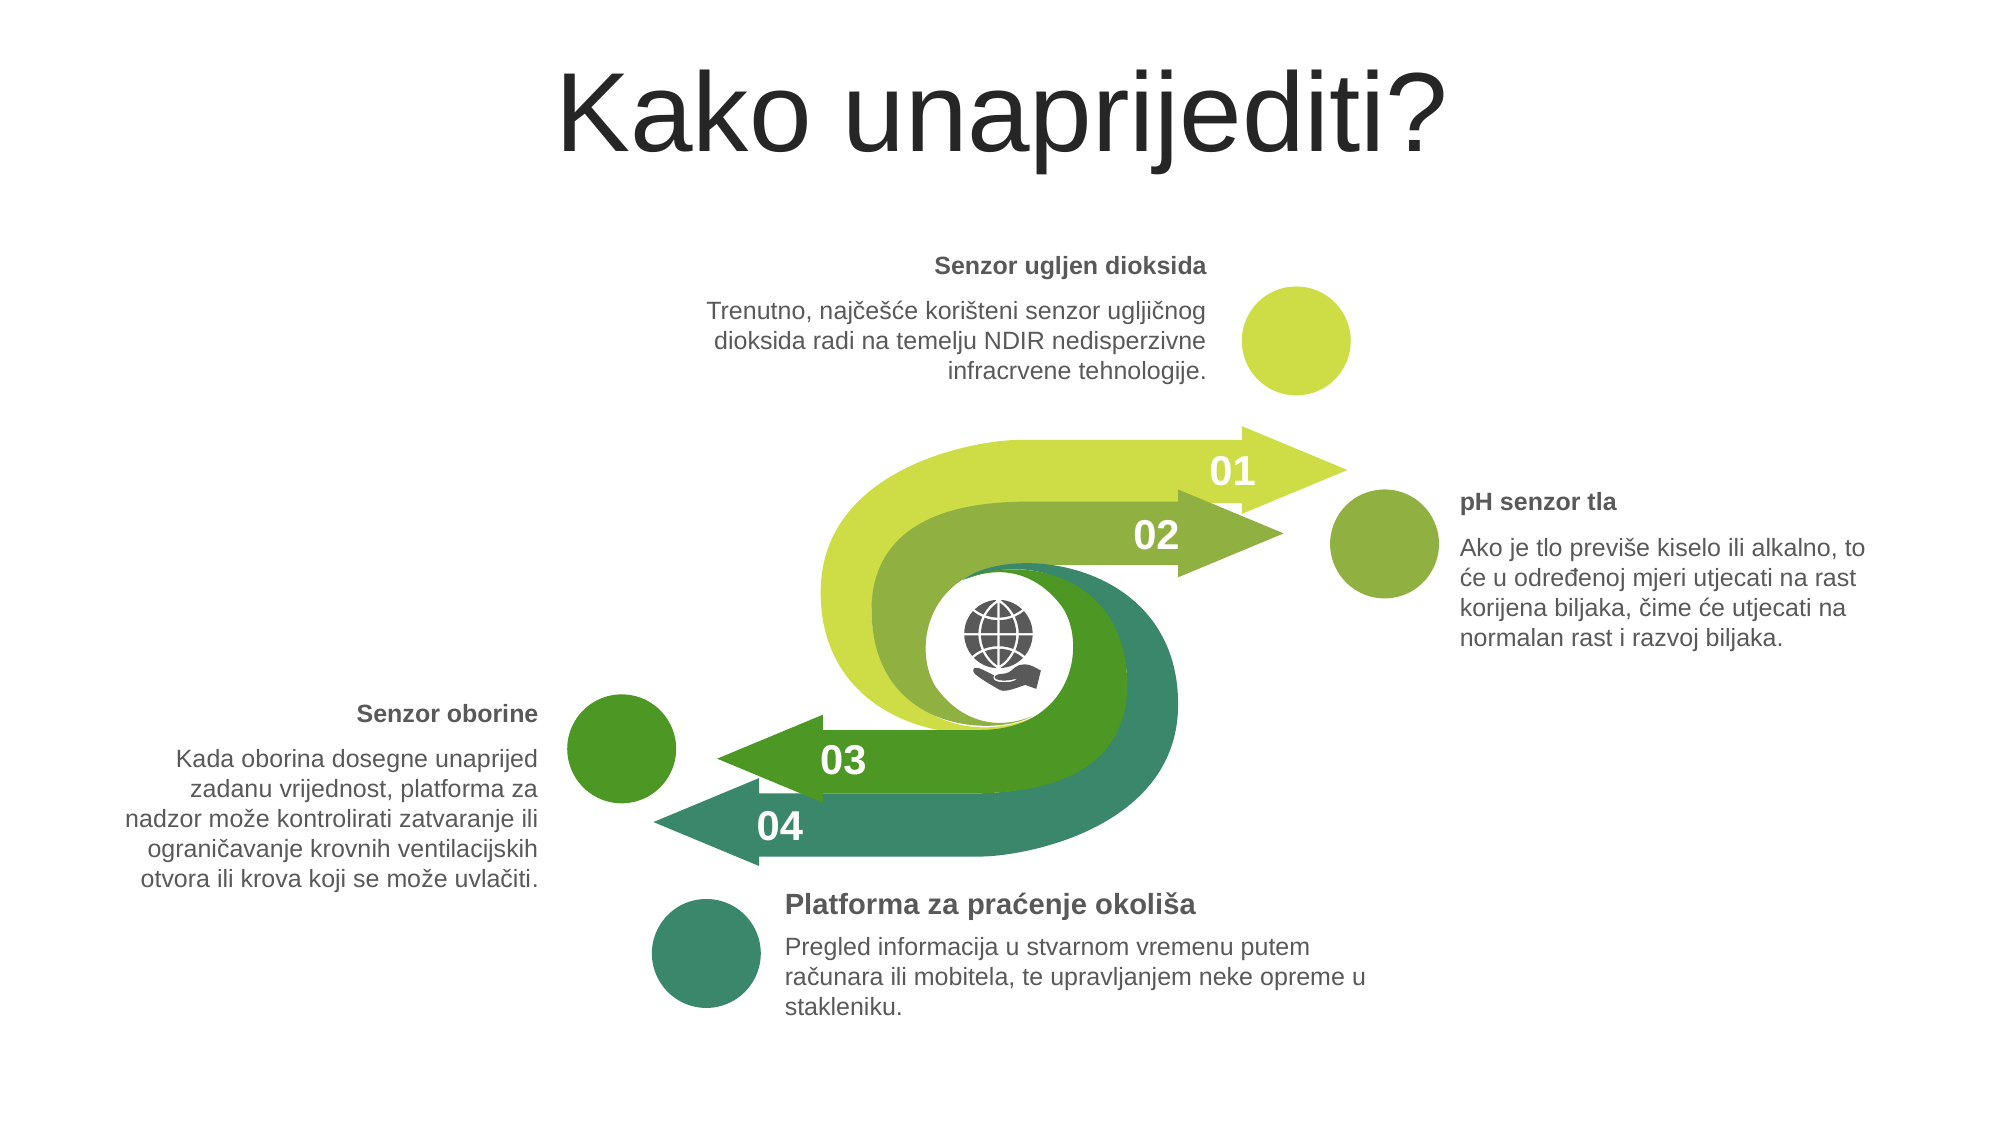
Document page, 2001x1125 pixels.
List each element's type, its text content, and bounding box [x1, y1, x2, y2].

text_box [1240, 285, 1352, 397]
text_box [107, 690, 554, 903]
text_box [769, 877, 1389, 1030]
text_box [820, 426, 1348, 734]
text_box [650, 897, 762, 1009]
text_box [566, 693, 653, 805]
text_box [871, 489, 1284, 726]
text_box [1348, 488, 1441, 600]
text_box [1444, 478, 1893, 661]
list Kako unaprijediti? [53, 55, 1952, 175]
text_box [604, 241, 1223, 394]
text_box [653, 563, 1179, 866]
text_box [717, 569, 1128, 803]
